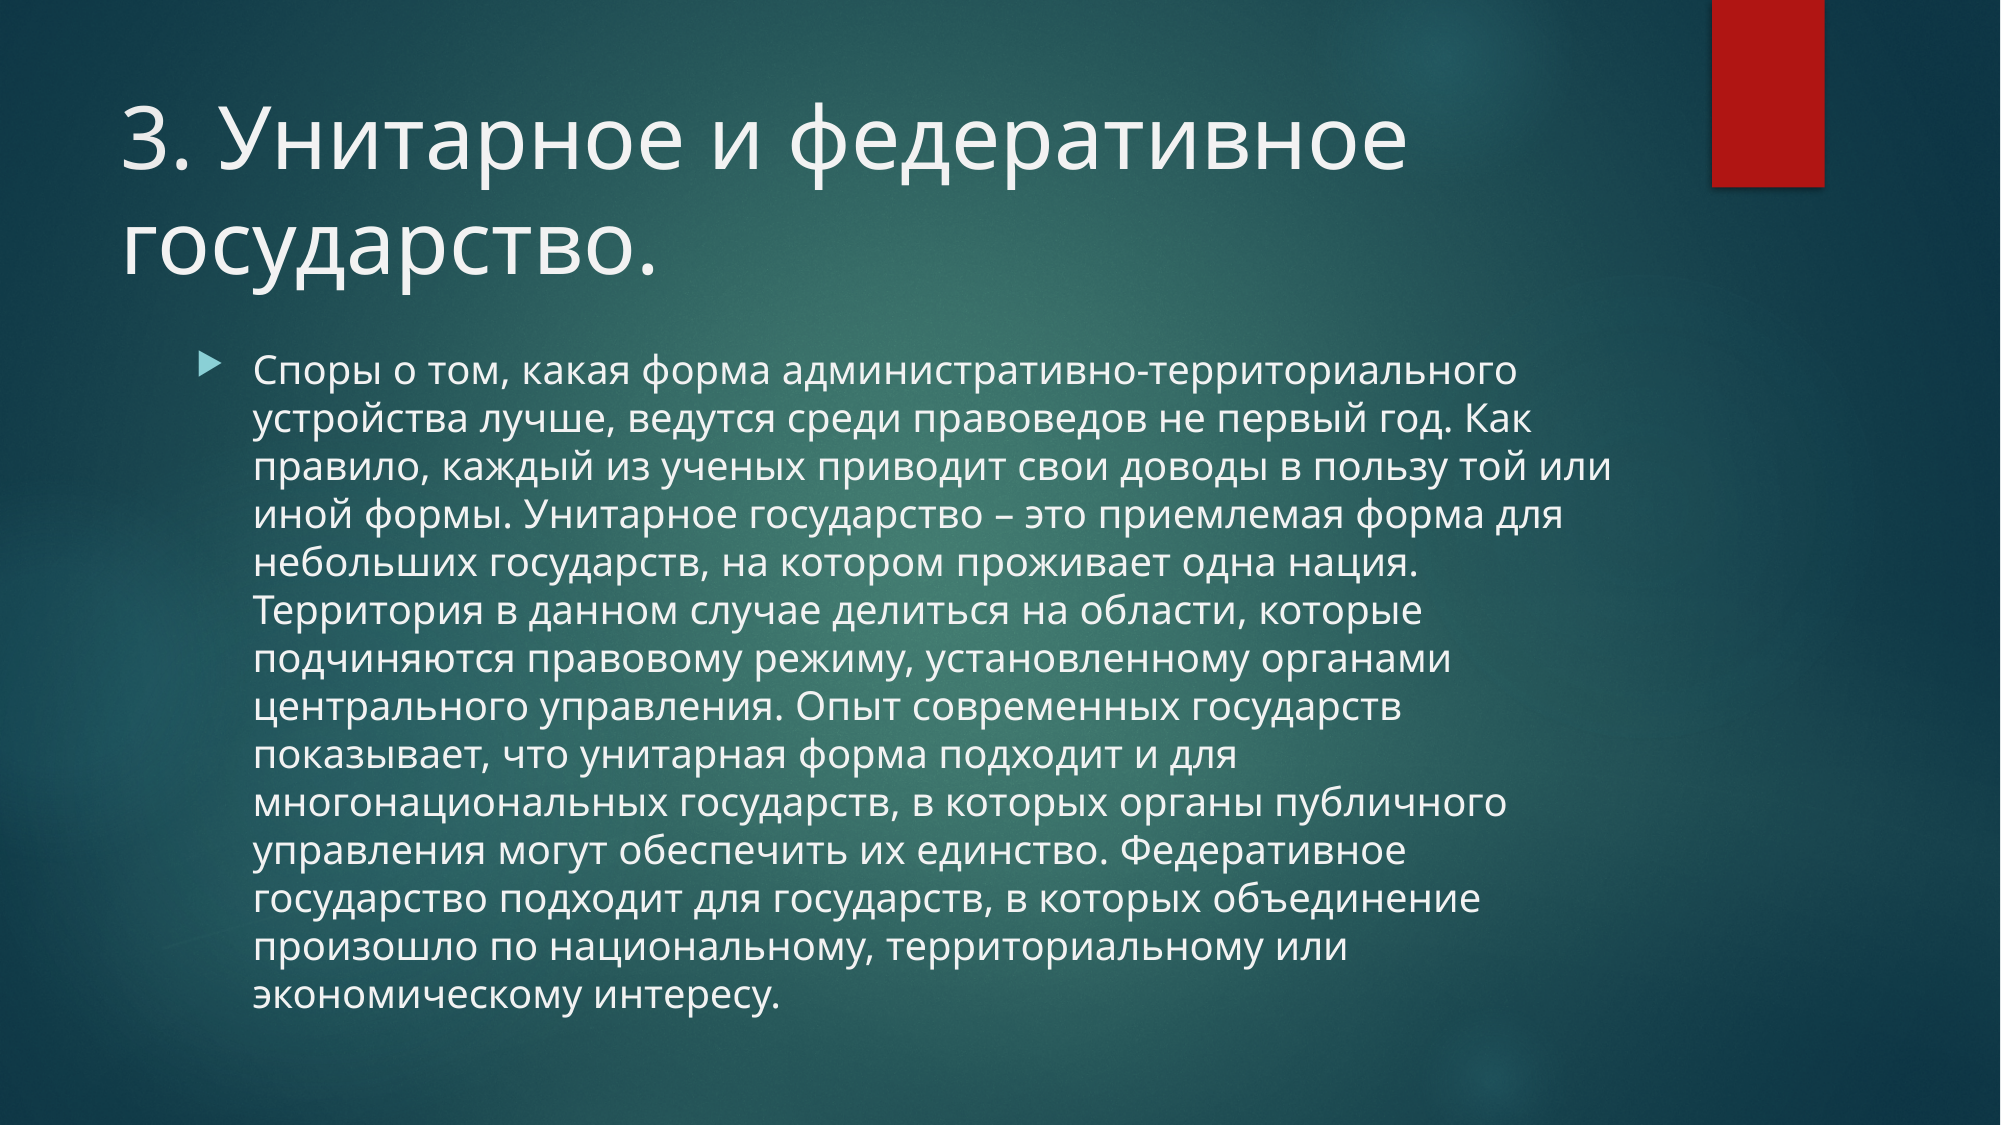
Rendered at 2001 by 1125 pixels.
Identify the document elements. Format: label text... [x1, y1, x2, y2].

list Споры о том, какая форма административно-территориального устройства лучше, ведутся среди правоведов не первый год. Как правило, каждый из ученых приводит свои доводы в пользу той или иной формы. Унитарное государство – это приемлемая форма для небольших государств, на котором проживает одна нация. Территория в данном случае делиться на области, которые подчиняются правовому режиму, установленному органами центрального управления. Опыт современных государств показывает, что унитарная форма подходит и для многонациональных государств, в которых органы публичного управления могут обеспечить их единство. Федеративное государство подходит для государств, в которых объединение произошло по национальному, территориальному или экономическому интересу. [181, 336, 1649, 1025]
title 3. Унитарное и федеративное государство. [106, 74, 1649, 304]
picture [0, 0, 2001, 1125]
